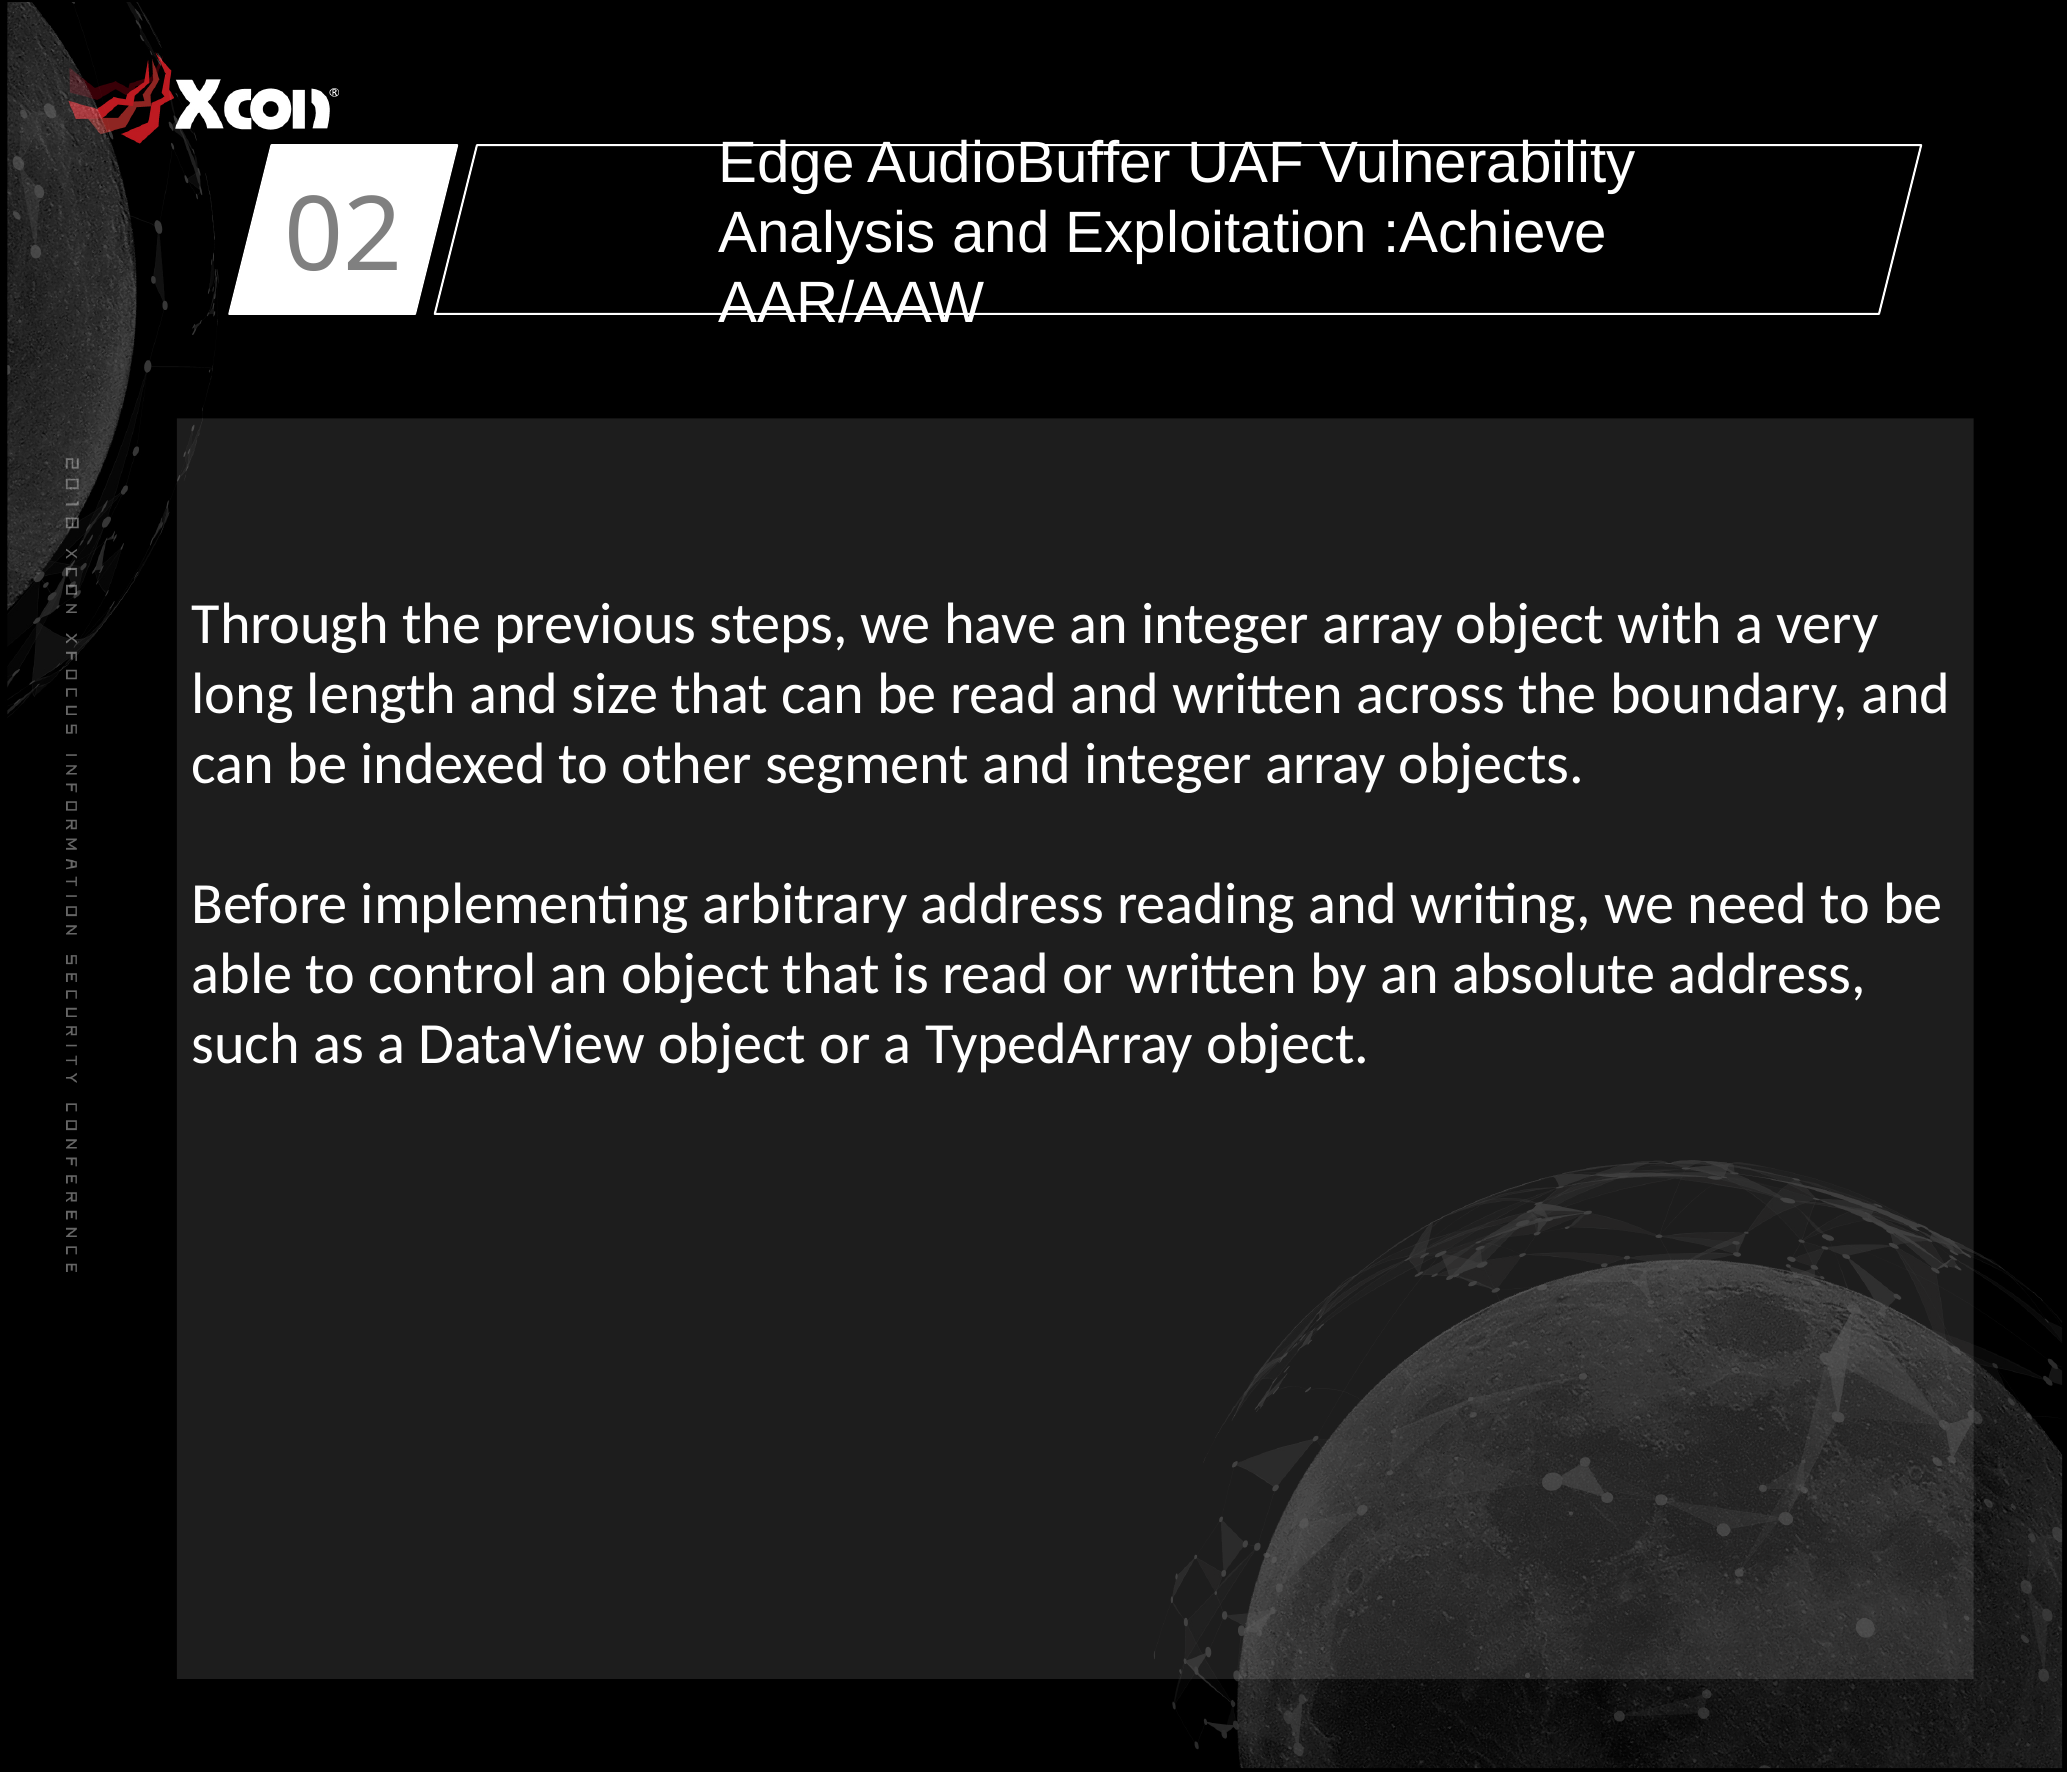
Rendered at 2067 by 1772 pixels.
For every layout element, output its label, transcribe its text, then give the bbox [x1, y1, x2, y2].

text_box [176, 417, 1975, 1680]
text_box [229, 145, 1922, 314]
text_box Through the previous steps, we have an integer array object with a very long length and size that can be read and written across the boundary, and can be indexed to other segment and integer array objects. Before implementing arbitrary address reading and writing, we need to be able to control an object that is read or written by an absolute address, such as a DataView object or a TypedArray object. [176, 577, 1974, 1083]
picture [0, 0, 2067, 1772]
